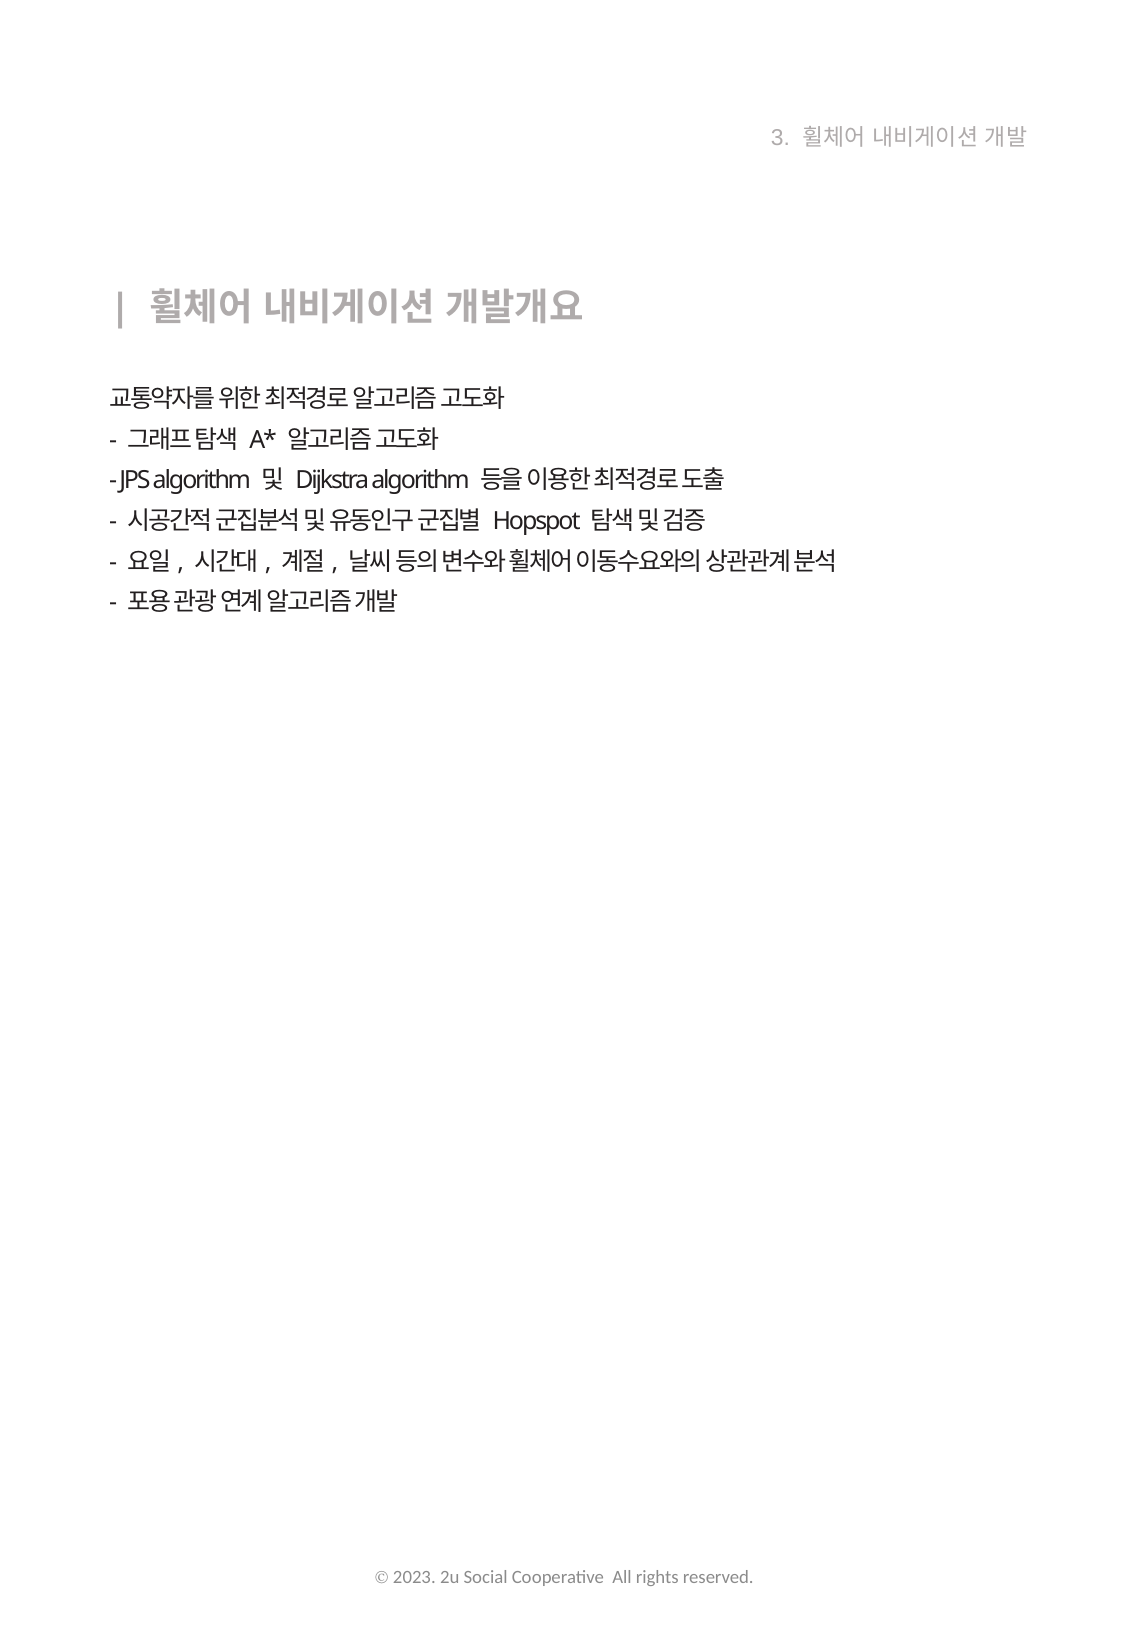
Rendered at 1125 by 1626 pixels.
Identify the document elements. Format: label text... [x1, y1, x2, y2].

text_box 3. 휠체어 내비게이션 개발 [479, 101, 1043, 158]
footer Ⓒ 2023. 2u Social Cooperative All rights reserved. [353, 1550, 775, 1603]
text_box 교통약자를 위한 최적경로 알고리즘 고도화 - 그래프 탐색 A* 알고리즘 고도화 - JPS algorithm 및 Dijkstra algorithm 등을 이용한 최적경로 도출 - 시공간적 군집분석 및 유동인구 군집별 Hopspot 탐색 및 검증 - 요일, 시간대, 계절, 날씨 등의 변수와 휠체어 이동수요와의 상관관계 분석 - 포용 관광 연계 알고리즘 개발 [92, 366, 1033, 624]
text_box | 휠체어 내비게이션 개발개요 [94, 275, 920, 336]
